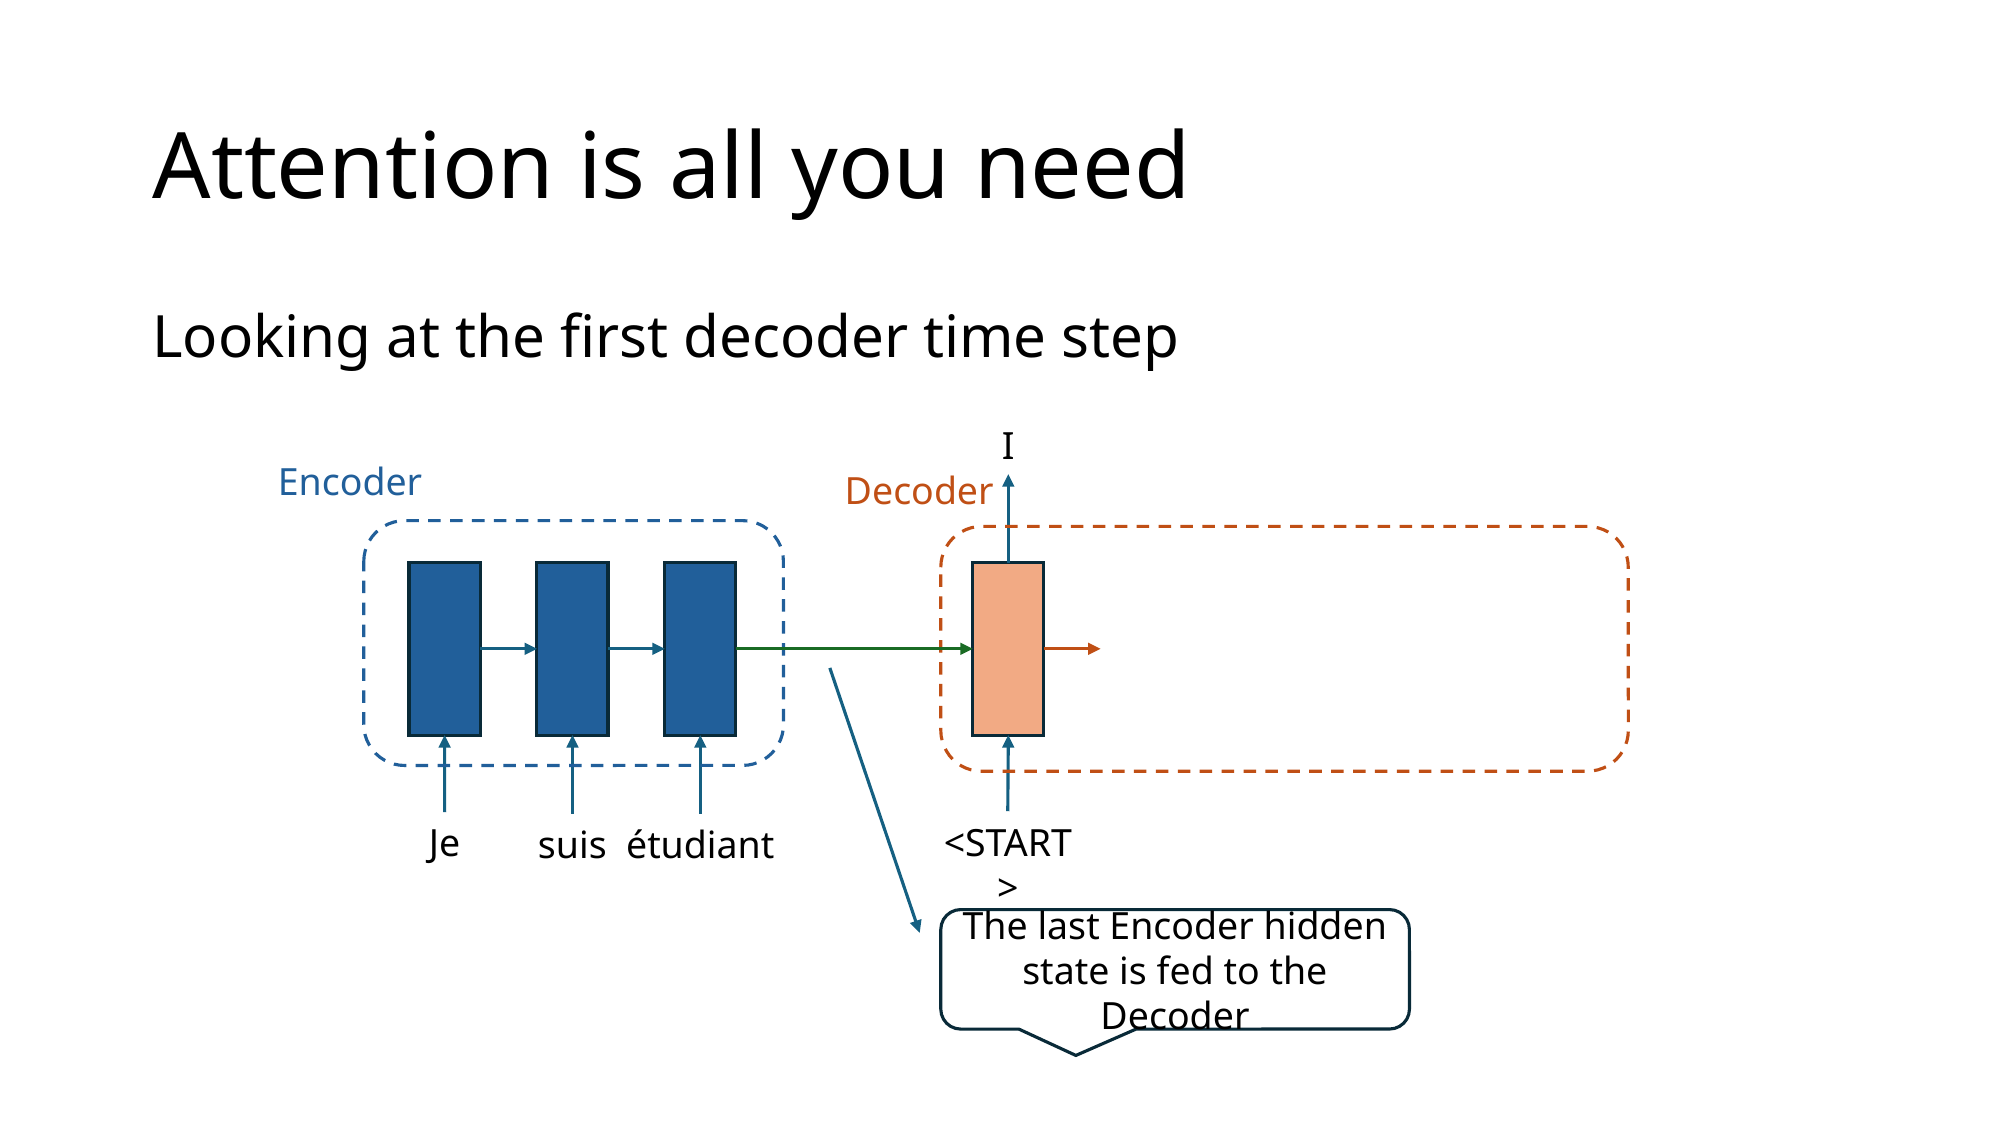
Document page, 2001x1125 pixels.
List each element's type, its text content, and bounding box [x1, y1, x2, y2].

text_box Encoder [263, 450, 465, 511]
title Attention is all you need [137, 59, 1863, 278]
text_box Je [414, 812, 476, 872]
text_box étudiant [611, 813, 790, 874]
list Looking at the first decoder time step [137, 299, 1863, 1014]
text_box [939, 524, 1630, 773]
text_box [829, 667, 921, 934]
text_box [362, 519, 786, 768]
text_box Decoder [829, 459, 1032, 520]
text_box The last Encoder hidden state is fed to the Decoder [939, 908, 1412, 1058]
text_box <START> [921, 811, 1096, 916]
text_box I [972, 414, 1044, 475]
text_box suis [523, 813, 611, 874]
